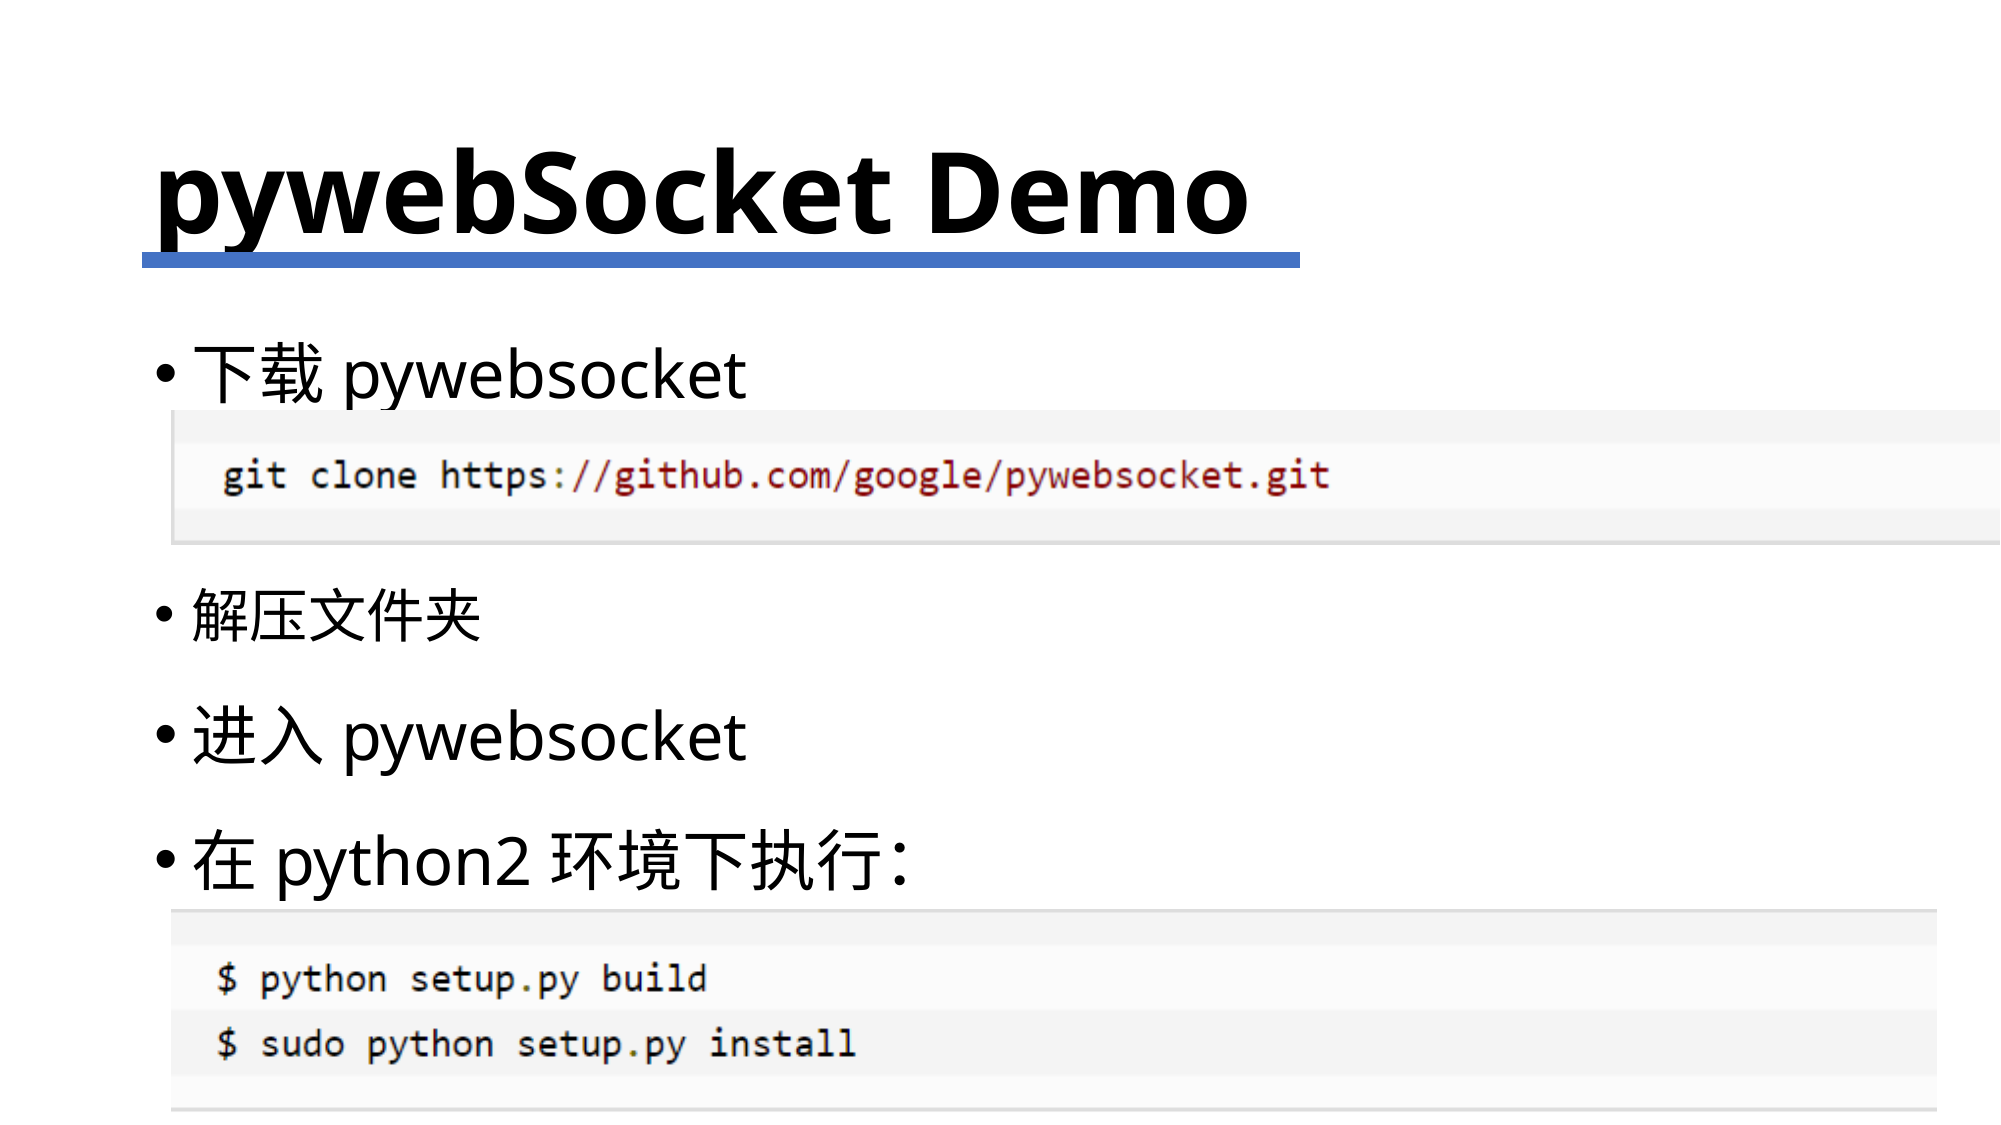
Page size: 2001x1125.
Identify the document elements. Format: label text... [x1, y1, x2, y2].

picture [171, 909, 1937, 1114]
list 下载pywebsocket 解压文件夹 进入pywebsocket 在python2环境下执行： [139, 300, 1865, 1015]
title pywebSocket Demo [137, 59, 1863, 278]
picture [171, 410, 2000, 545]
